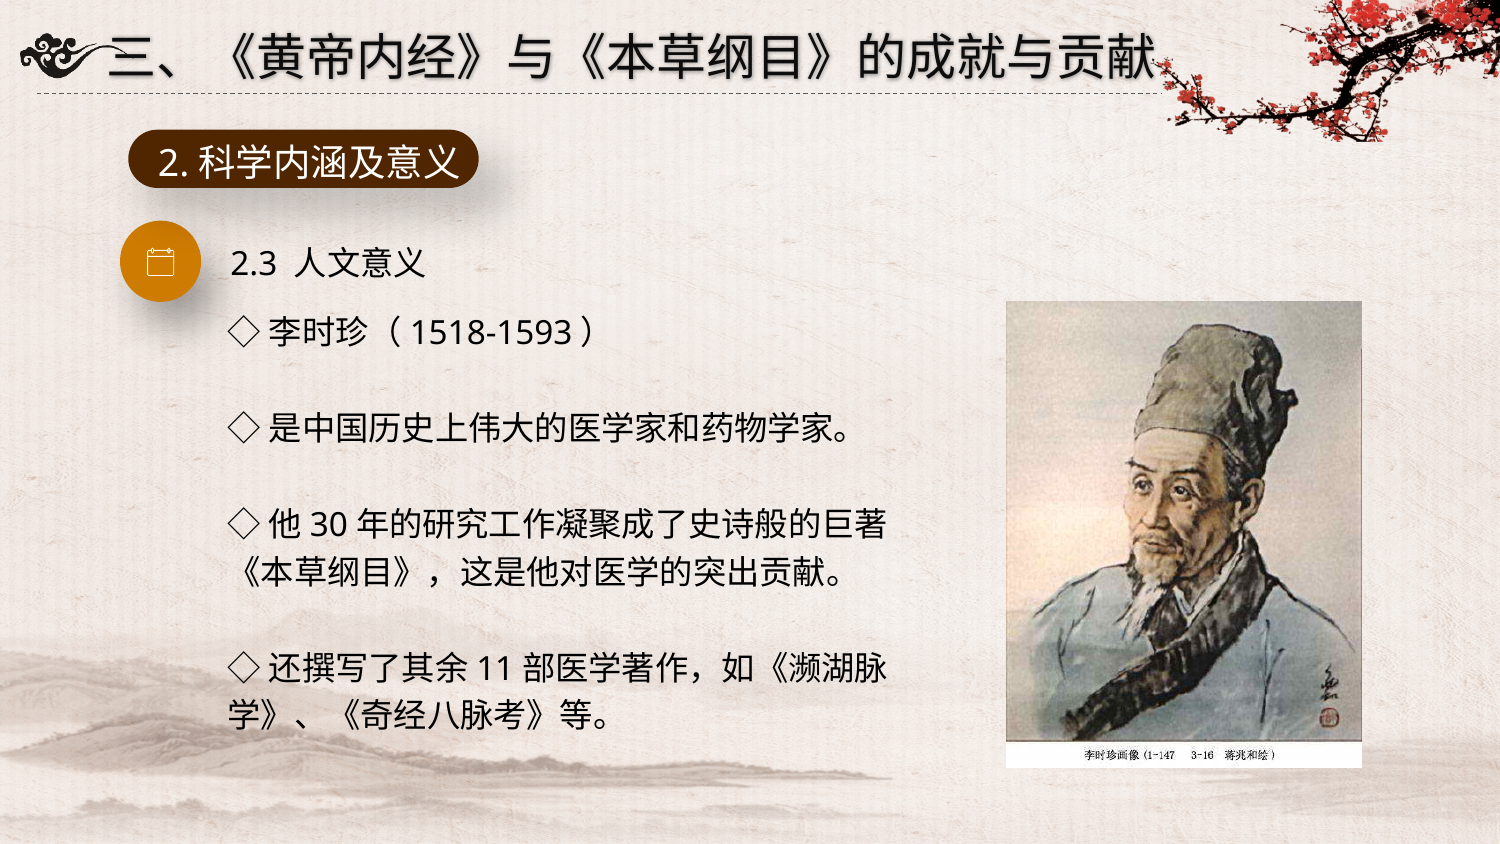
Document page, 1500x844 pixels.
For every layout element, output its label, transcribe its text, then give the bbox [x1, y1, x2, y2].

text_box 三、《黄帝内经》与《本草纲目》的成就与贡献 [91, 17, 1079, 93]
text_box ◇李时珍（1518-1593） ◇是中国历史上伟大的医学家和药物学家。 ◇他30年的研究工作凝聚成了史诗般的巨著《本草纲目》，这是他对医学的突出贡献。 ◇还撰写了其余11部医学著作，如《濒湖脉学》、《奇经八脉考》等。 [227, 303, 954, 735]
text_box 2.科学内涵及意义 [143, 132, 577, 192]
picture [0, 0, 1500, 844]
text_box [119, 220, 715, 302]
text_box [127, 128, 464, 186]
